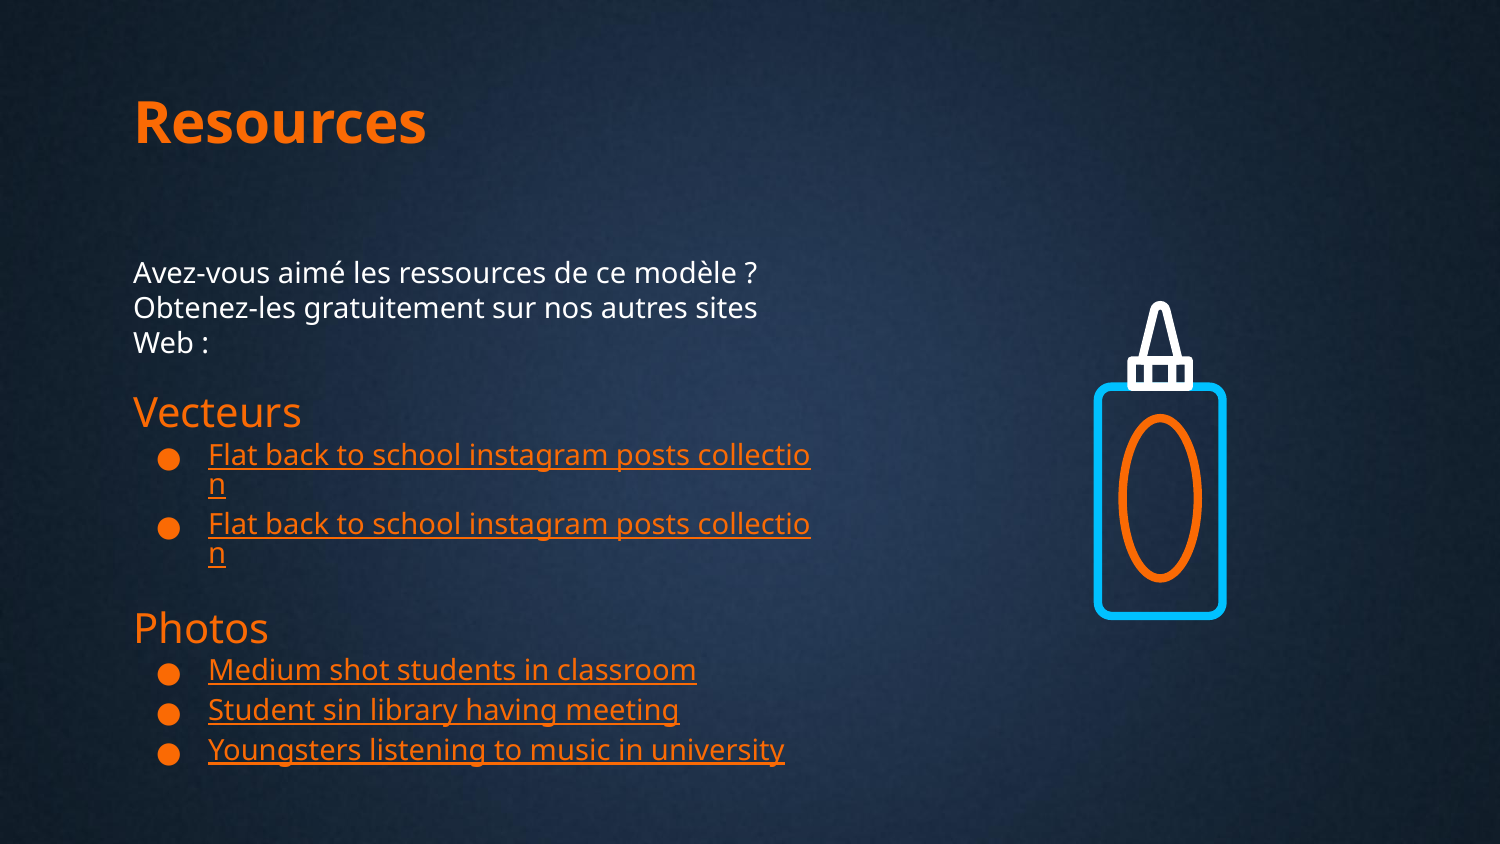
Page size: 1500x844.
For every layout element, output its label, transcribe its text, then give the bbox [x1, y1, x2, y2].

picture [0, 0, 1500, 844]
list Avez-vous aimé les ressources de ce modèle ? Obtenez-les gratuitement sur nos autres sites Web : Vecteurs Flat back to school instagram posts collection Flat back to school instagram posts collection Photos Medium shot students in classroom Student sin library having meeting Youngsters listening to music in university [118, 214, 842, 753]
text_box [1093, 300, 1227, 621]
title Resources [118, 72, 1382, 167]
